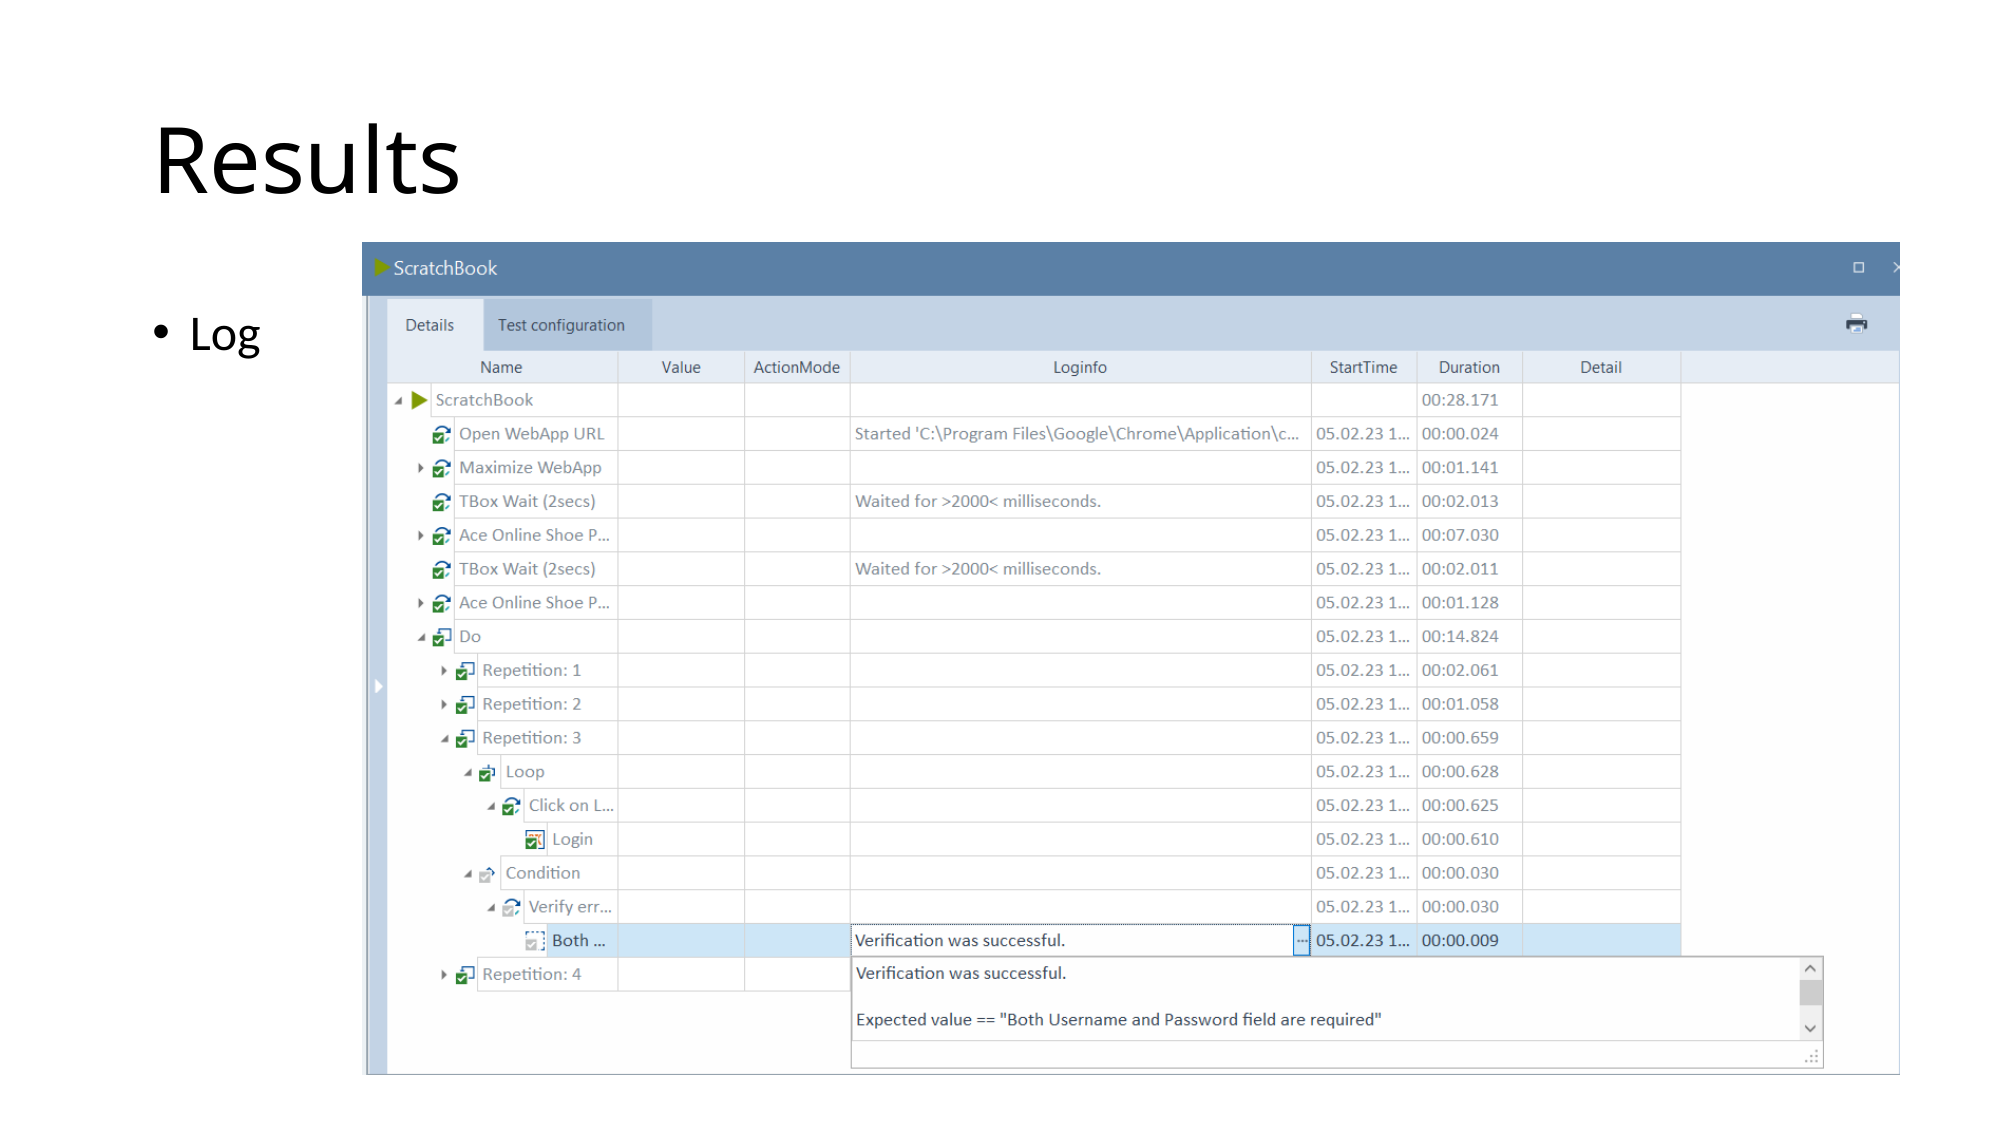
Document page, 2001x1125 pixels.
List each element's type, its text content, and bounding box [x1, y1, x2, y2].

picture [362, 242, 1900, 1076]
title Results [137, 55, 1960, 273]
list Log [137, 299, 362, 467]
